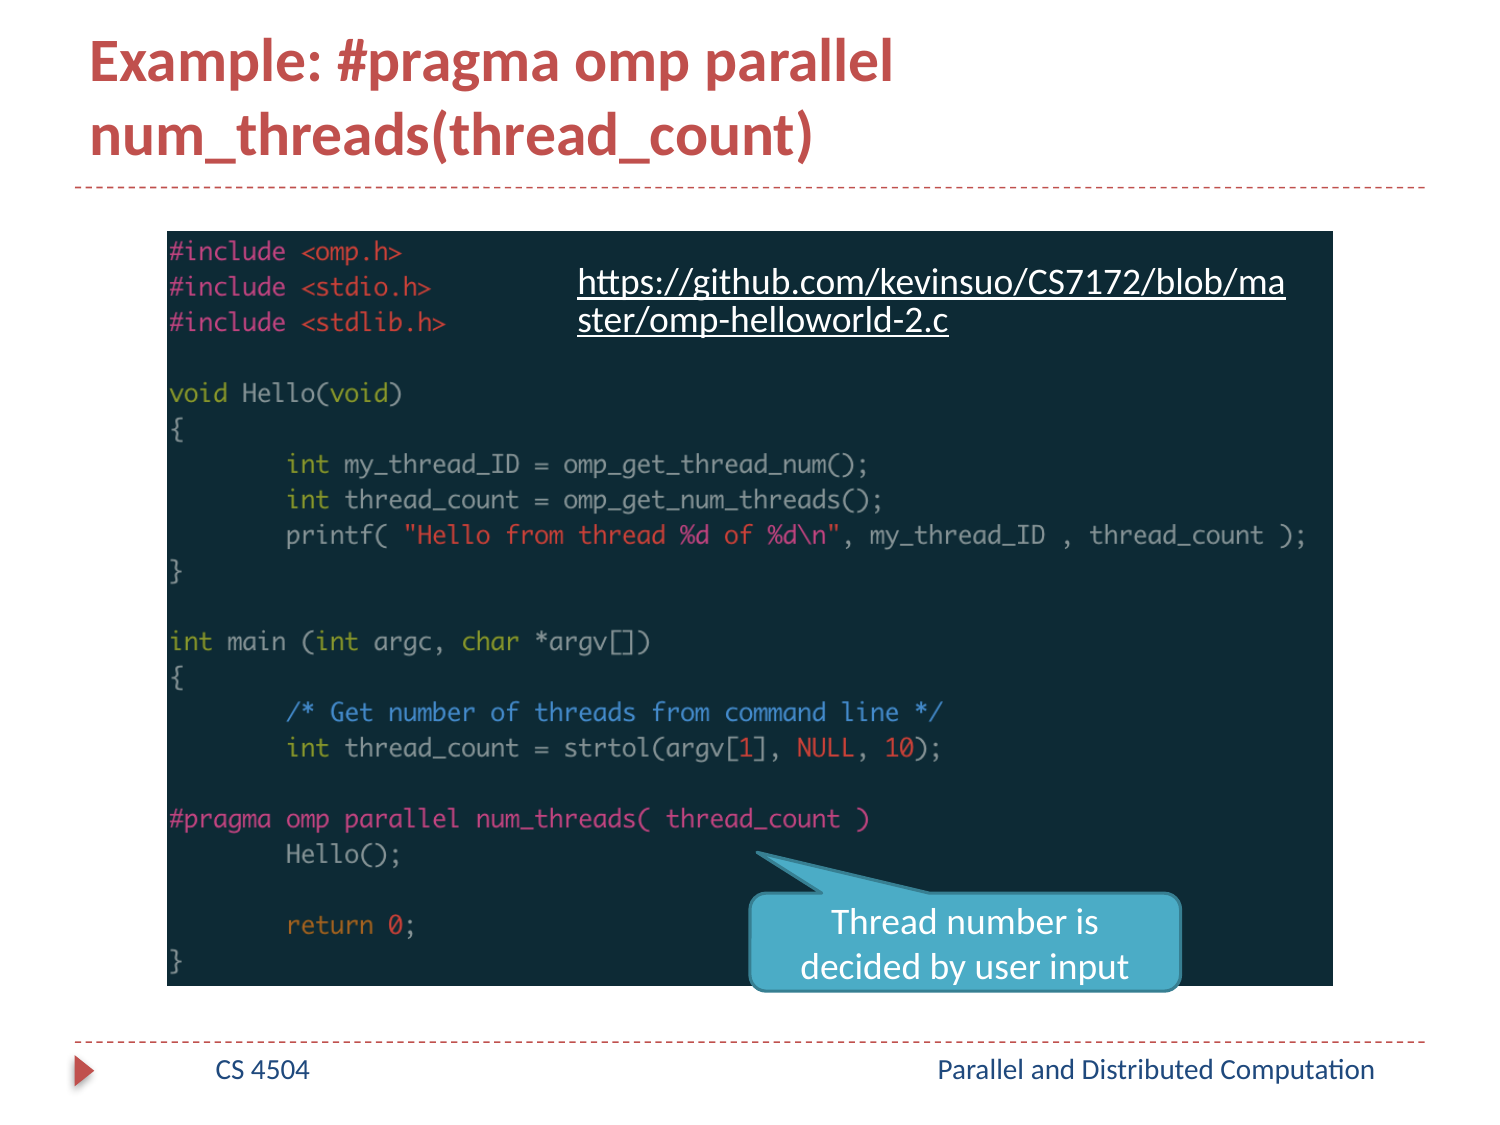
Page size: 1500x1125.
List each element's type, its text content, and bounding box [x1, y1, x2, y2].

title Example: #pragma omp parallel num_threads(thread_count) [75, 12, 1425, 175]
slide_number CS 4504 [100, 1042, 426, 1103]
picture [167, 231, 1333, 987]
slide_number Parallel and Distributed Computation [887, 1042, 1426, 1103]
